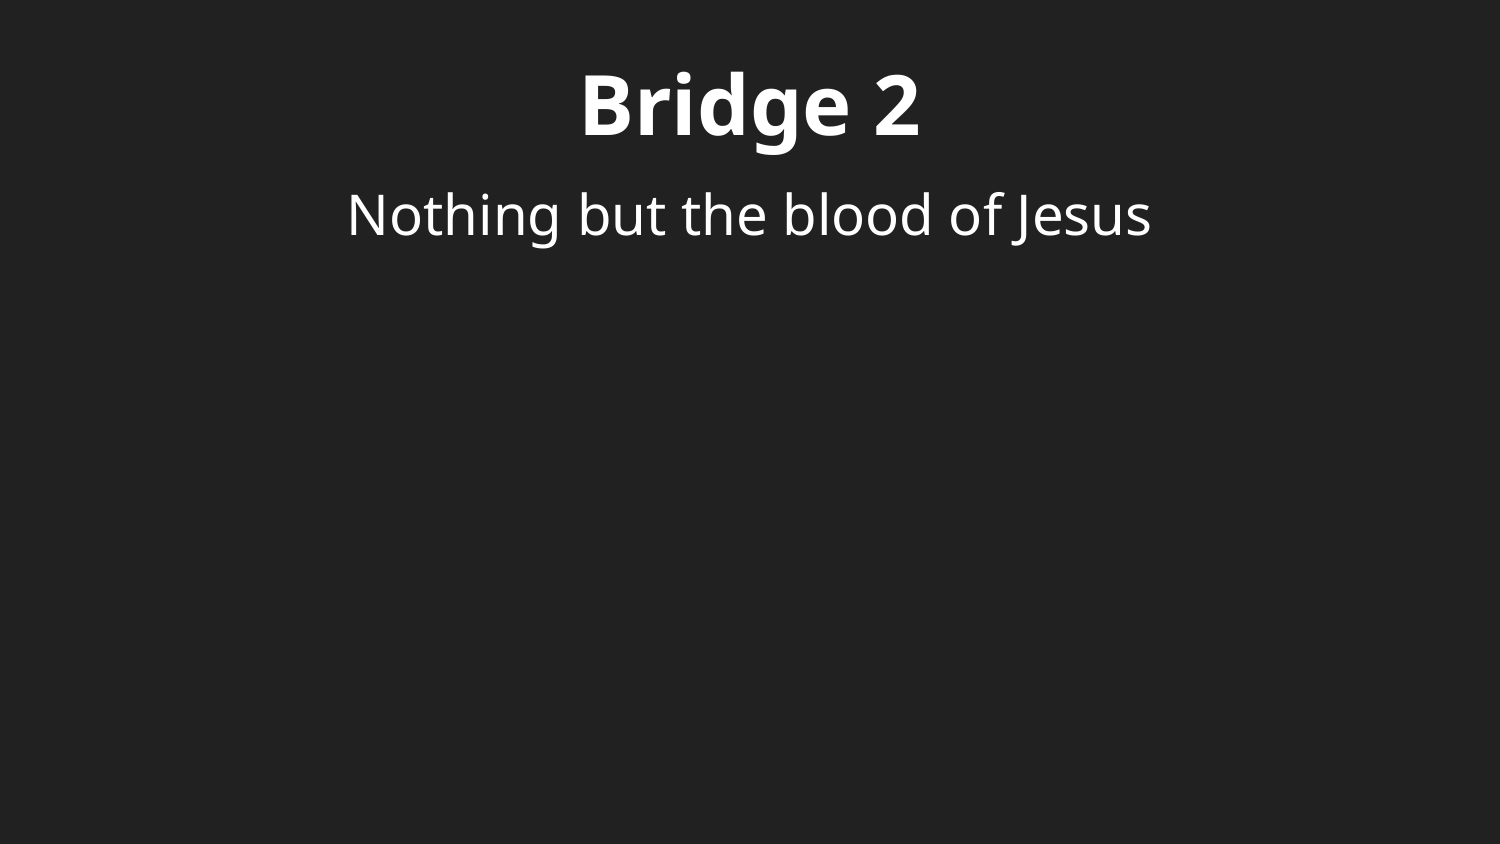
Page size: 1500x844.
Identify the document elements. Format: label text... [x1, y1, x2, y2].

text_box Bridge 2 [74, 45, 1425, 160]
text_box Nothing but the blood of Jesus [74, 171, 1425, 322]
